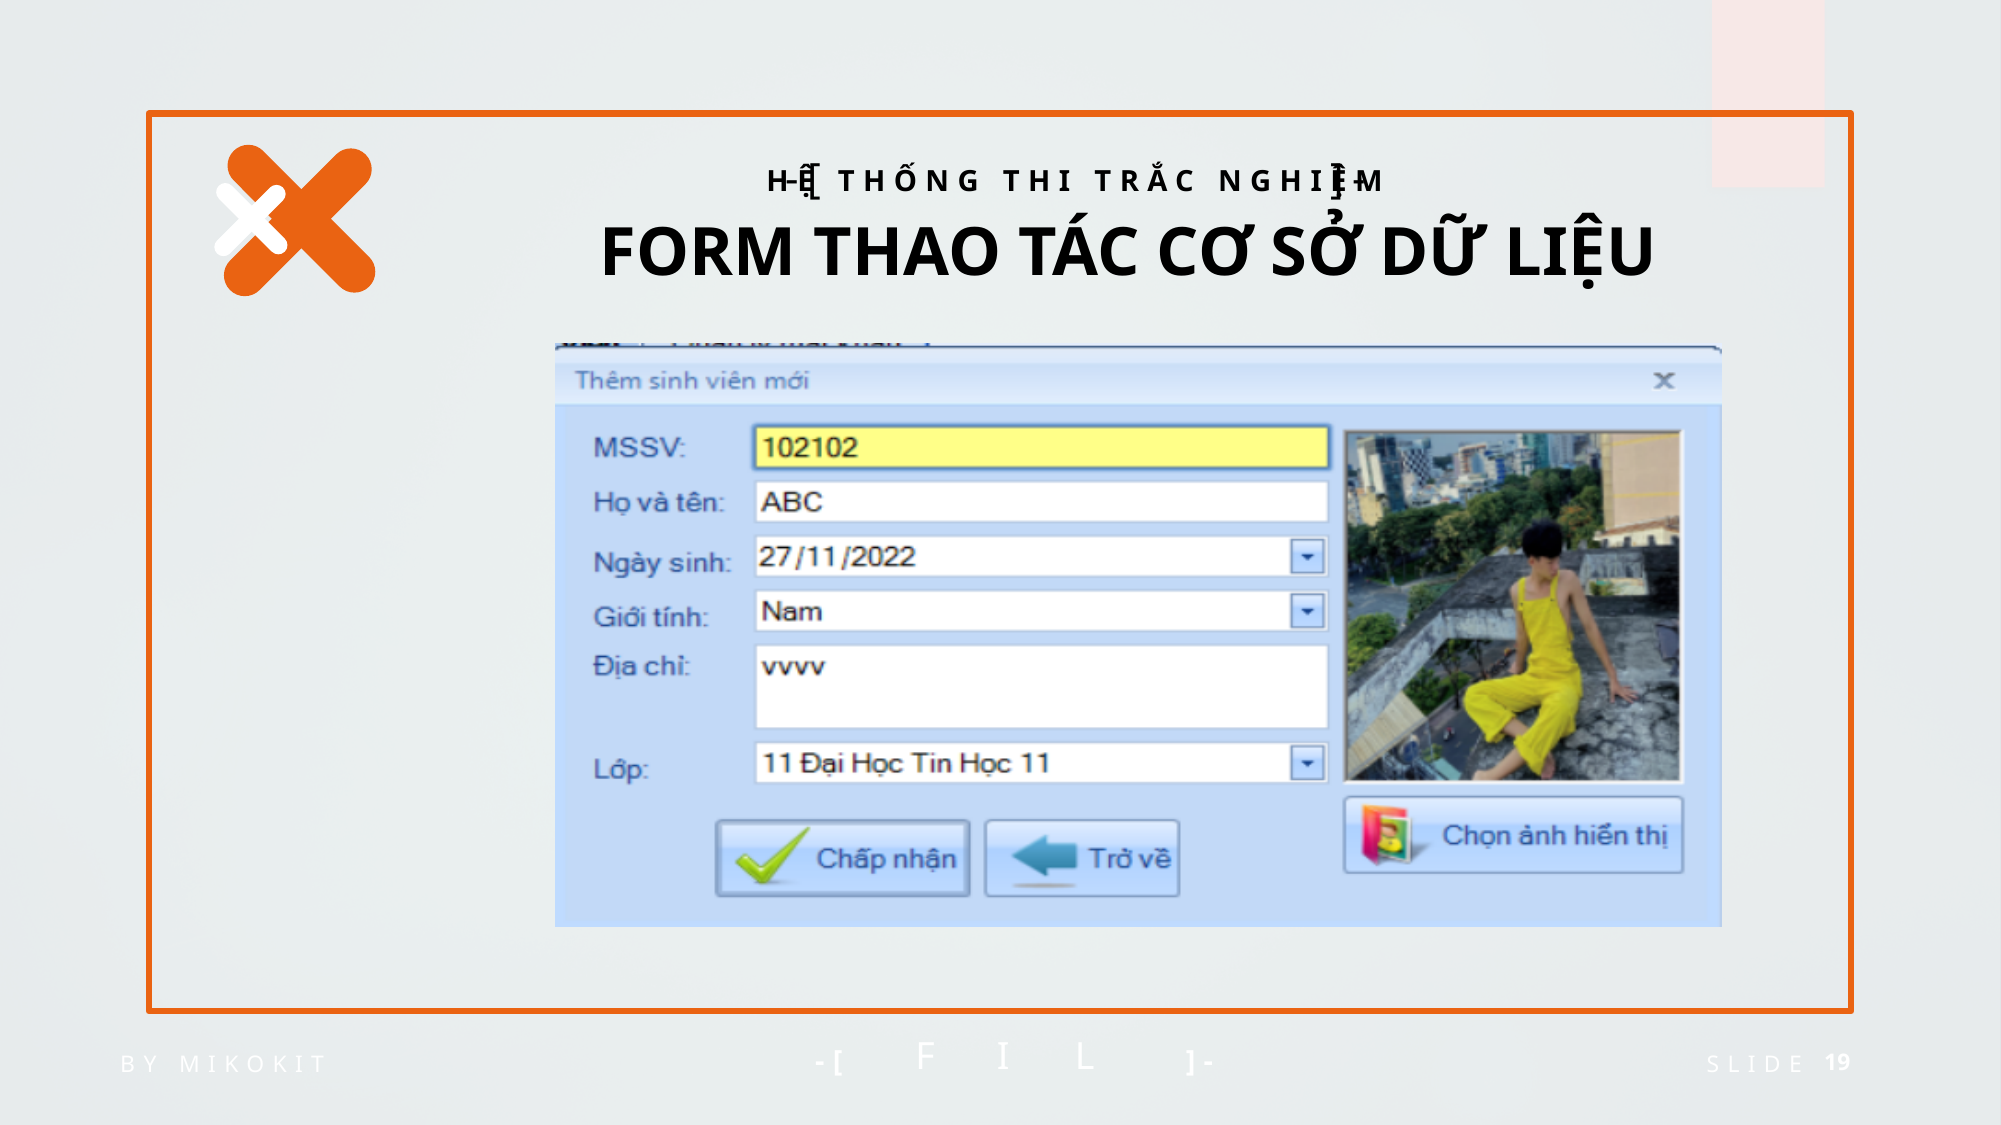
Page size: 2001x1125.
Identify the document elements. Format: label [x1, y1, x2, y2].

text_box [535, 143, 1722, 298]
picture [0, 0, 2000, 1125]
text_box [212, 182, 288, 259]
text_box [10, 8, 462, 459]
text_box [96, 184, 307, 396]
text_box [222, 147, 374, 298]
